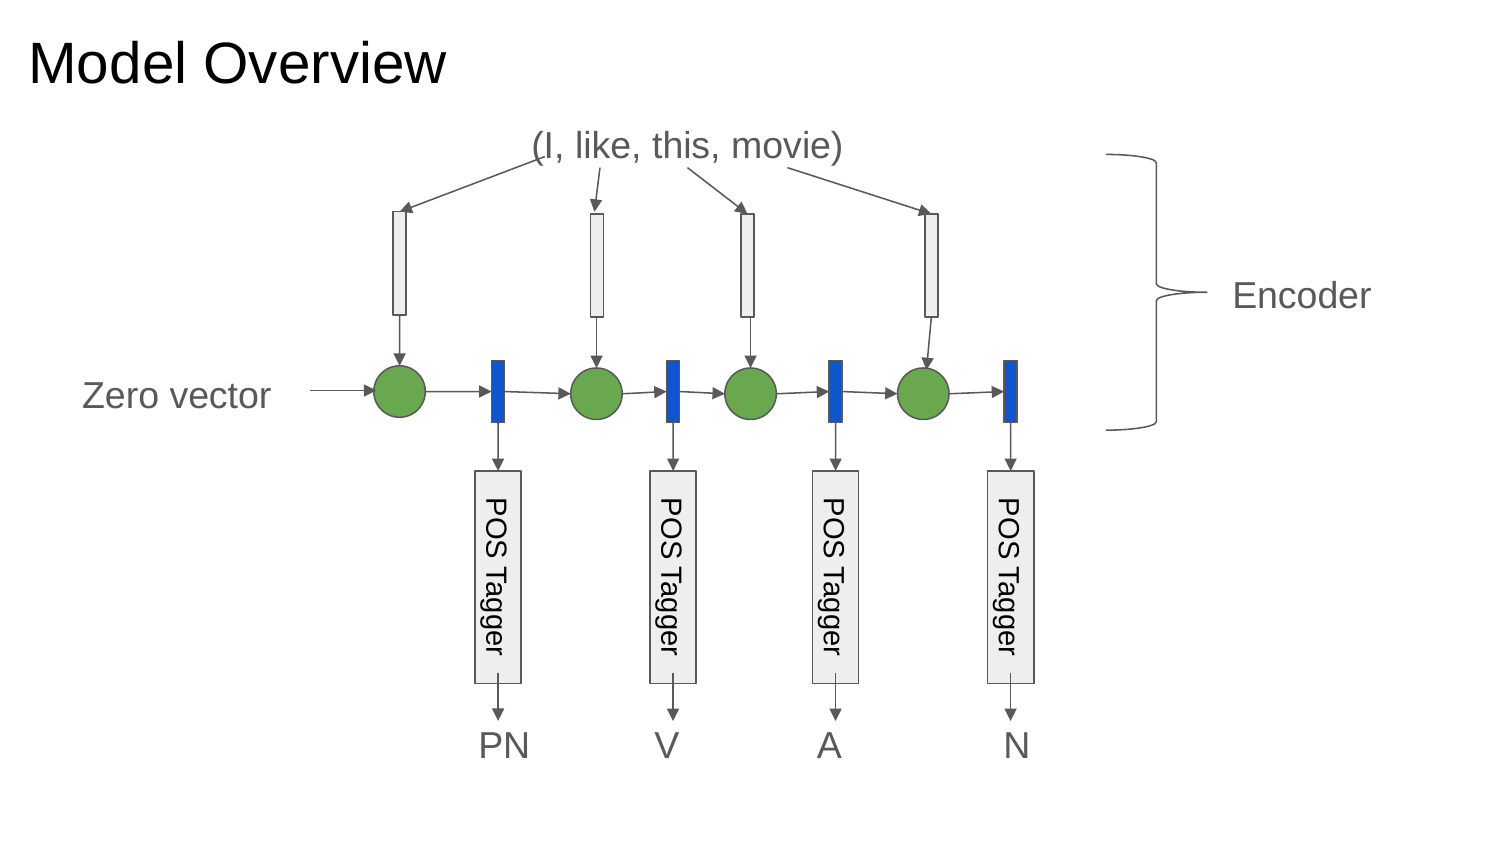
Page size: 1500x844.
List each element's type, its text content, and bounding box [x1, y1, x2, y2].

list A [725, 699, 912, 757]
list N [912, 699, 1121, 757]
text_box [741, 213, 754, 318]
text_box POS Tagger [650, 470, 697, 684]
text_box [897, 368, 949, 420]
text_box [393, 211, 406, 315]
text_box [374, 366, 426, 418]
list Encoder [1154, 249, 1450, 307]
list V [562, 699, 725, 757]
text_box POS Tagger [987, 470, 1034, 684]
text_box POS Tagger [812, 470, 859, 684]
text_box [725, 368, 777, 420]
text_box [570, 368, 622, 420]
text_box [590, 215, 604, 318]
title Model Overview [13, 10, 1412, 105]
text_box [666, 360, 680, 423]
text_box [594, 167, 601, 212]
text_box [687, 167, 748, 215]
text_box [926, 316, 932, 371]
text_box [491, 360, 505, 423]
text_box [829, 360, 842, 423]
list (I, like, this, movie) [425, 99, 950, 157]
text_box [787, 167, 932, 215]
text_box [924, 213, 938, 318]
list PN [400, 699, 562, 757]
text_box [399, 156, 546, 212]
text_box [1105, 154, 1157, 431]
text_box [1004, 360, 1017, 423]
list Zero vector [50, 349, 304, 407]
text_box POS Tagger [474, 470, 522, 684]
